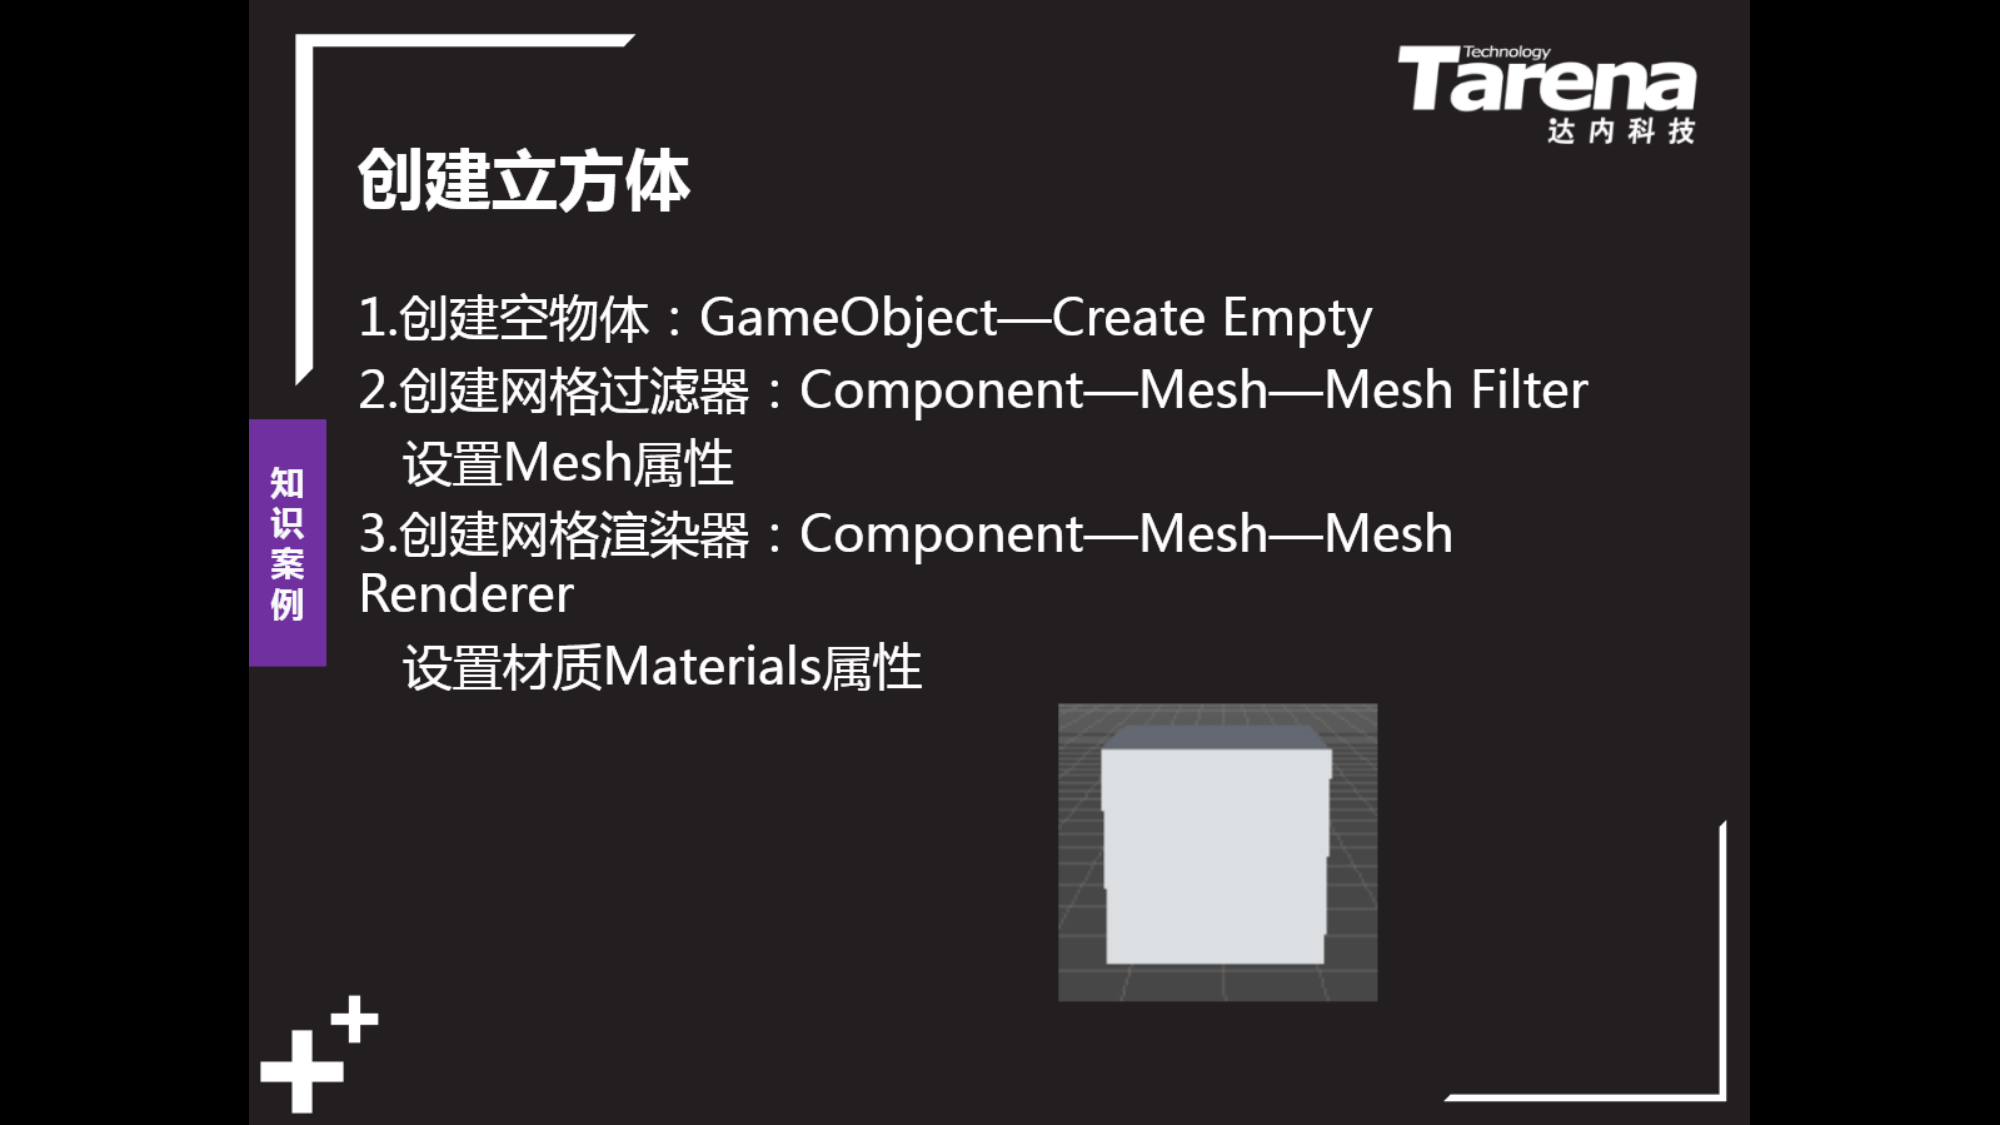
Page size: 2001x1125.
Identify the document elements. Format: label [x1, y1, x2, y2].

picture [249, 0, 1750, 1125]
